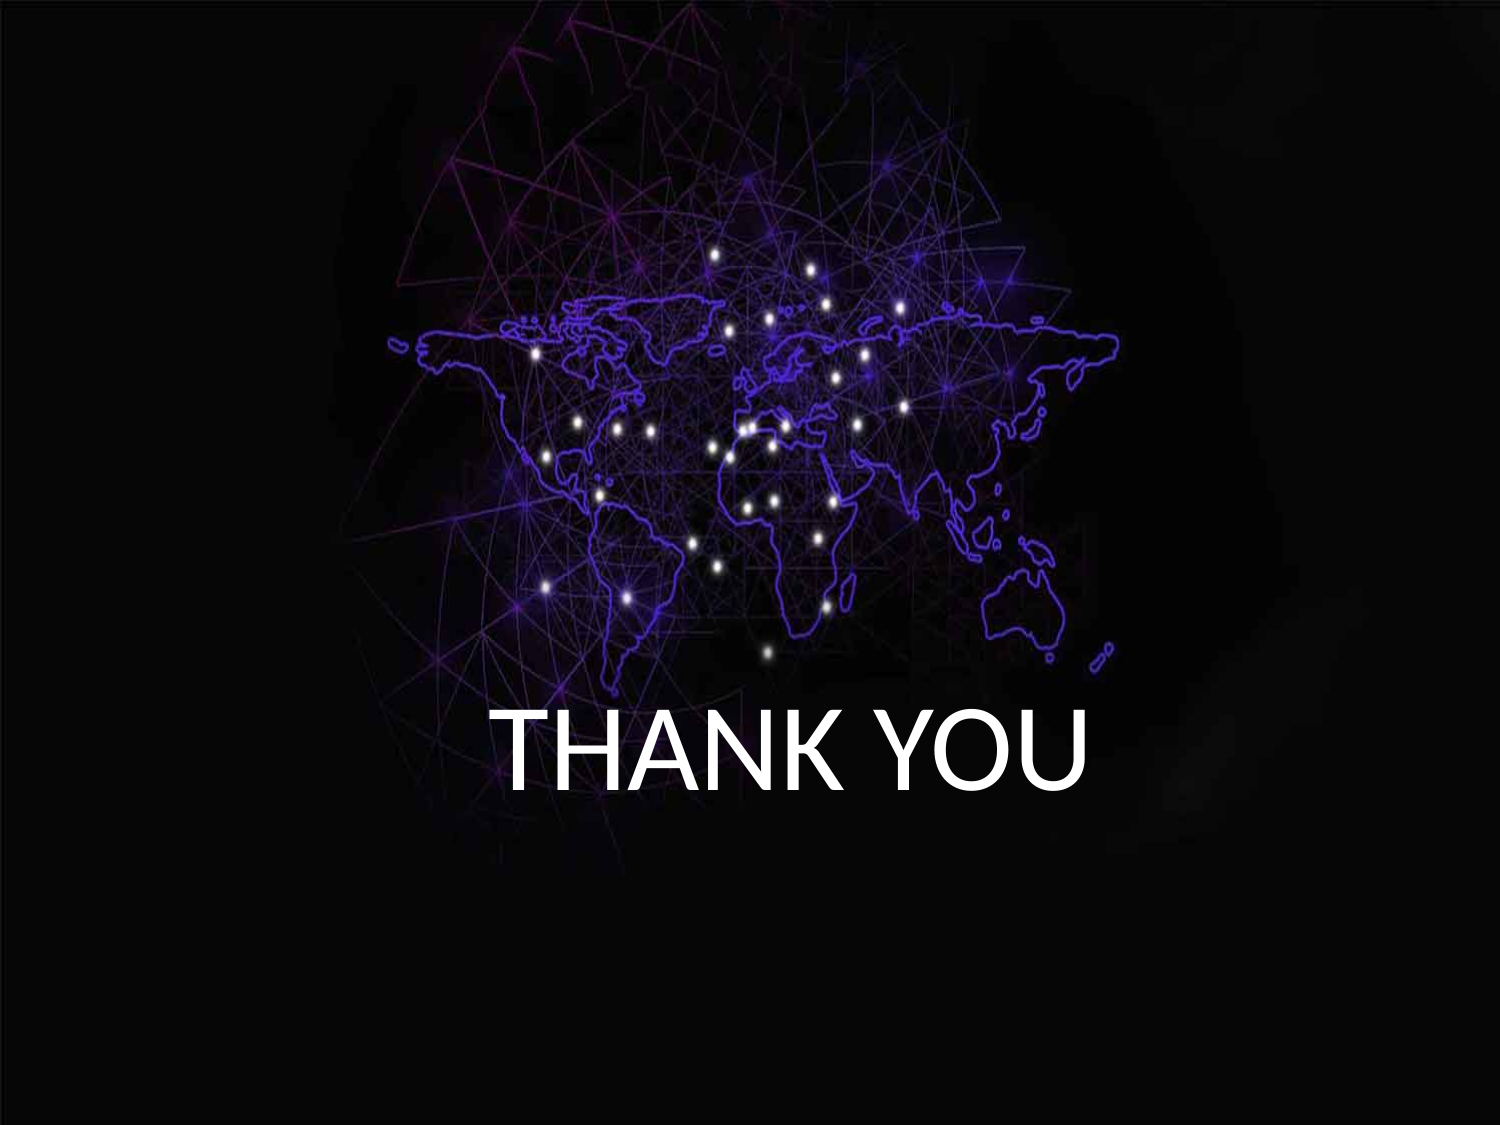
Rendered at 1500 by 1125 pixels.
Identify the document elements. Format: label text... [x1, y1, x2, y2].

picture [0, 0, 1500, 1125]
text_box THANK YOU [41, 657, 1500, 823]
